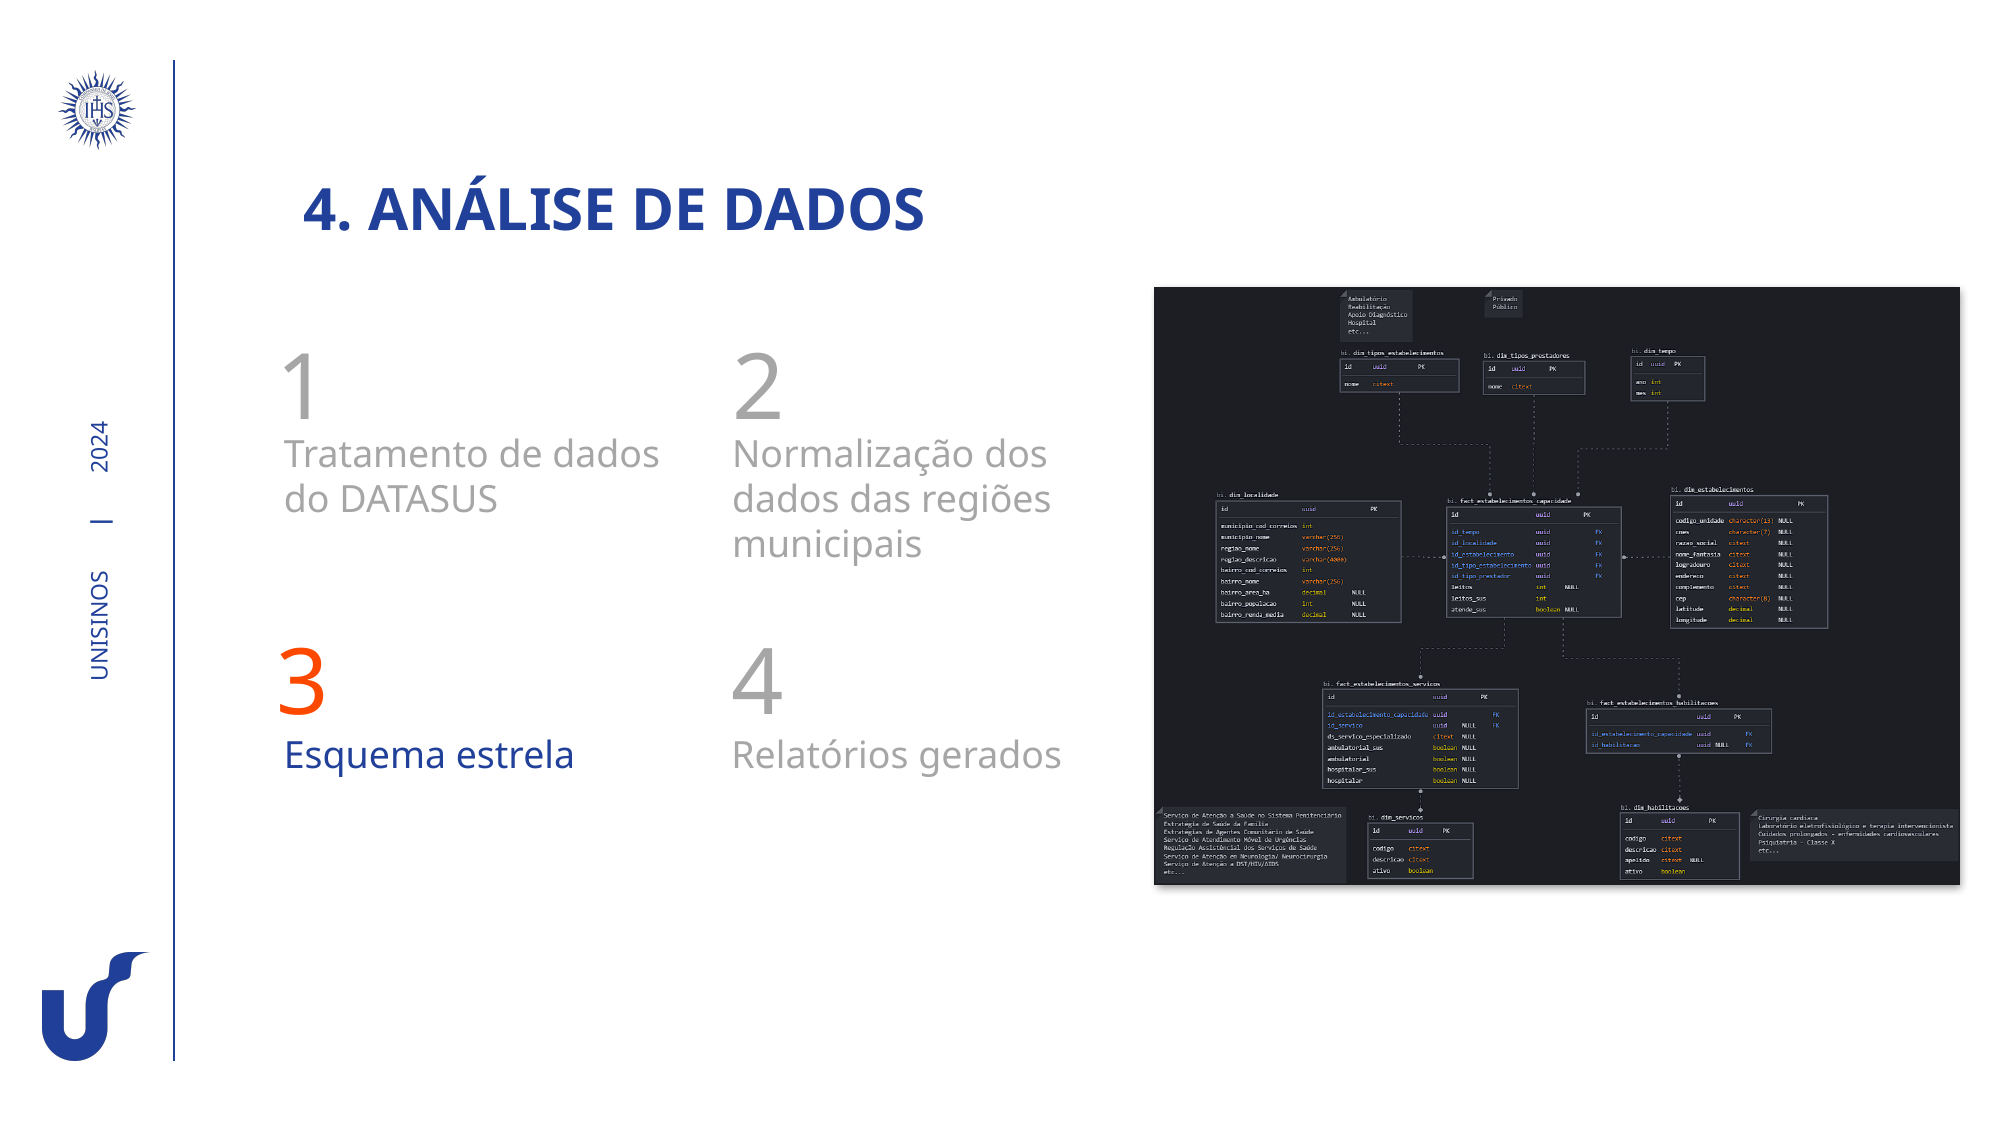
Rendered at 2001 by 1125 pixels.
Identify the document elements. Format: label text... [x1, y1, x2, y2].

text_box Tratamento de dados do DATASUS [269, 422, 688, 528]
text_box 1 [261, 320, 372, 446]
text_box Esquema estrela [269, 723, 688, 784]
text_box Normalização dos dados das regiões municipais [717, 422, 1136, 573]
picture [42, 952, 151, 1061]
text_box 2 [717, 320, 828, 446]
text_box 3 [261, 615, 372, 740]
text_box Relatórios gerados [716, 723, 1135, 784]
picture [1154, 287, 1960, 885]
title 4. ANÁLISE DE DADOS [288, 121, 1116, 302]
text_box 4 [716, 615, 827, 740]
picture [58, 70, 136, 150]
